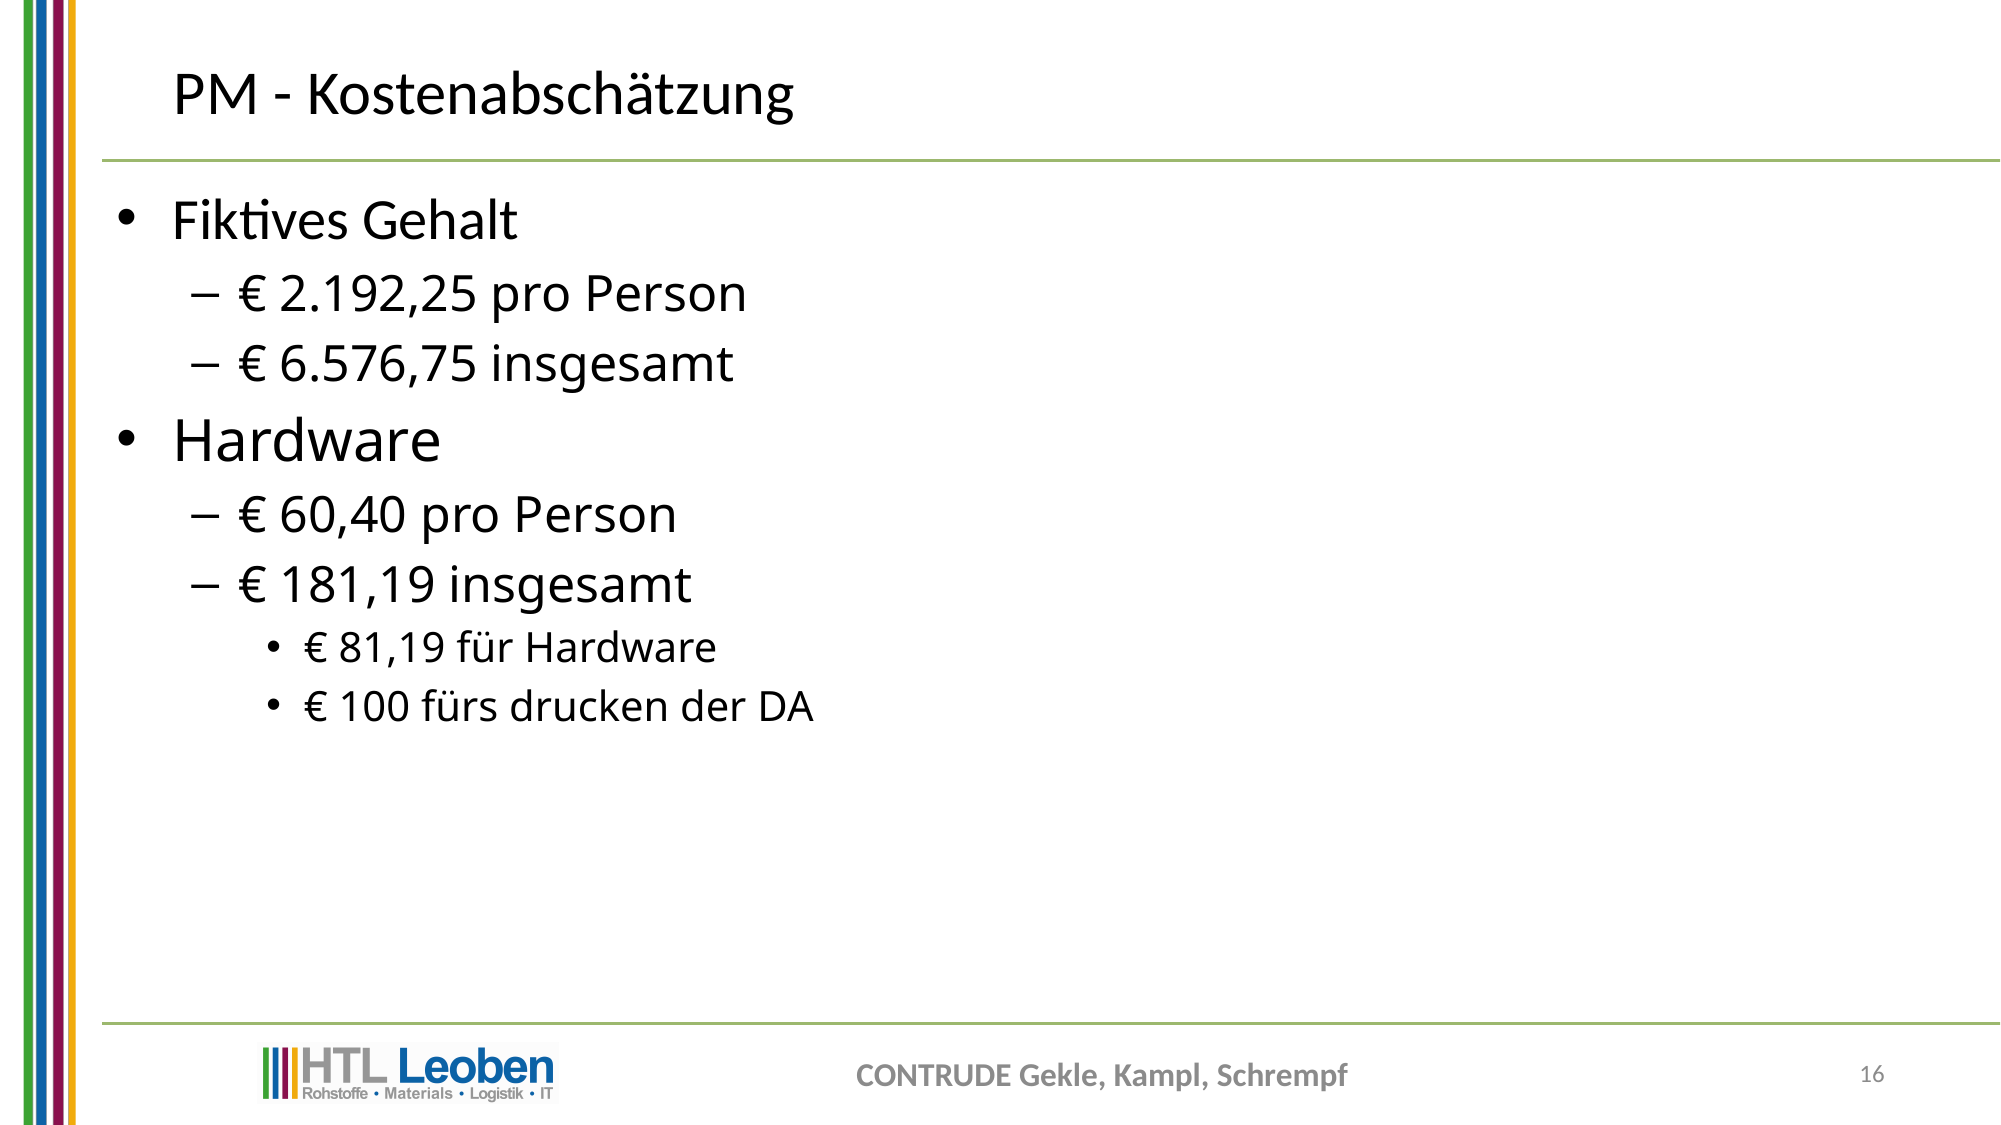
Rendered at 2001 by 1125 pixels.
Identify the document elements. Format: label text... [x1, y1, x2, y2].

list Fiktives Gehalt € 2.192,25 pro Person € 6.576,75 insgesamt Hardware € 60,40 pro Person € 181,19 insgesamt € 81,19 für Hardware € 100 fürs drucken der DA [101, 173, 1902, 1006]
footer CONTRUDE Gekle, Kampl, Schrempf [432, 1042, 1433, 1103]
picture [257, 1042, 559, 1104]
slide_number 16 [1433, 1042, 1900, 1103]
title PM - Kostenabschätzung [158, 30, 1844, 149]
